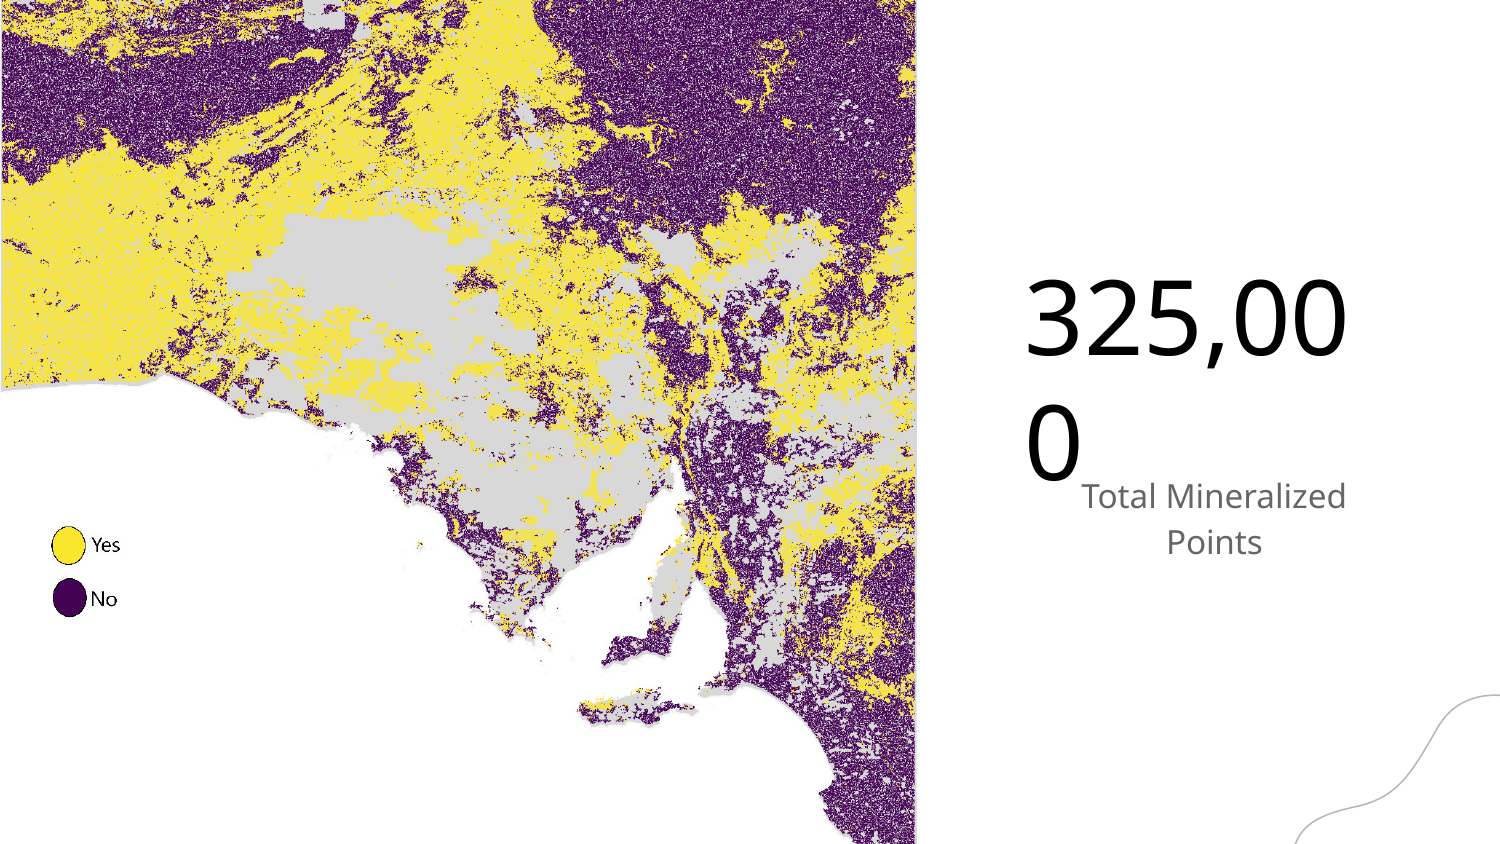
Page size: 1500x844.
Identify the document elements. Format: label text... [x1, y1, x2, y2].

subtitle Total Mineralized Points [1029, 454, 1400, 523]
picture [0, 0, 918, 844]
title 325,000 [1009, 321, 1413, 432]
